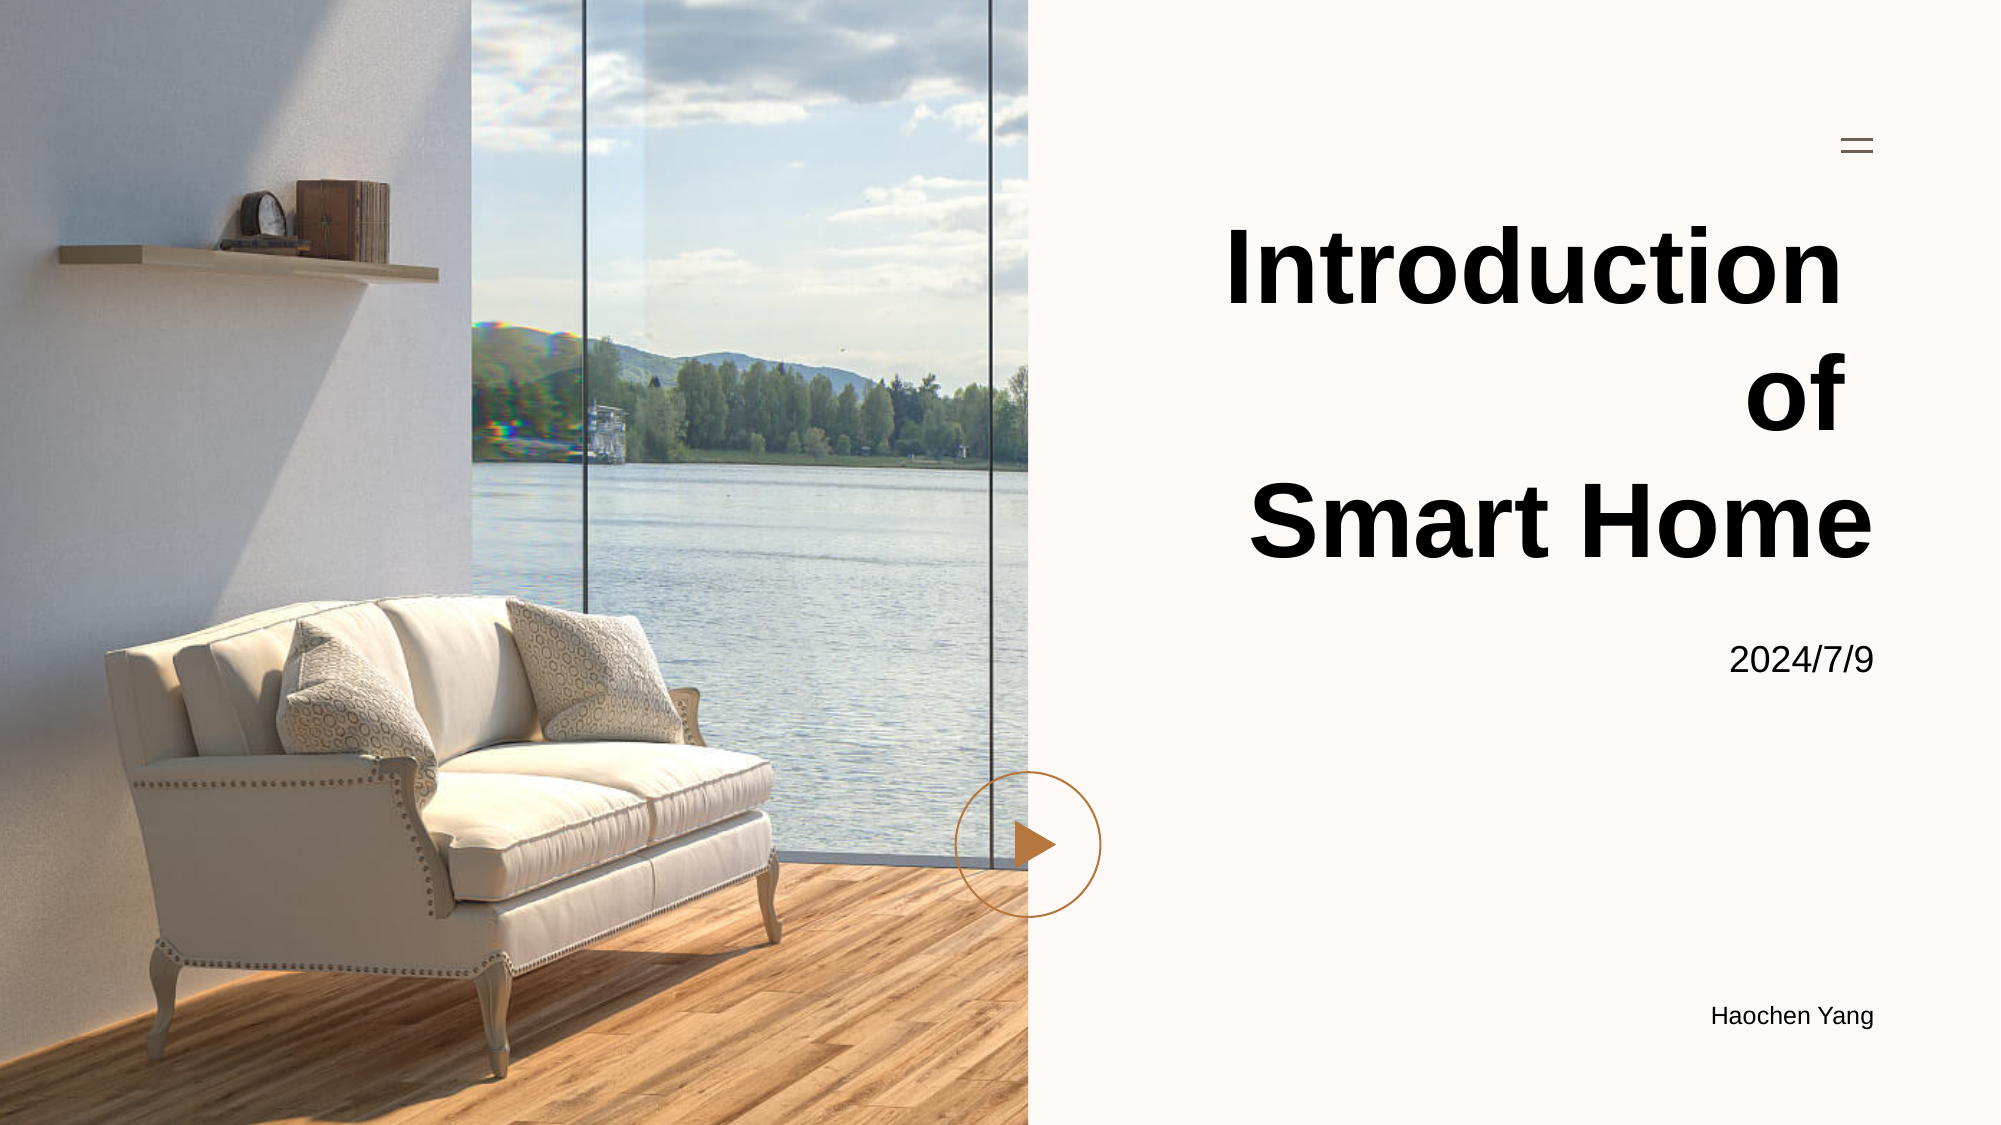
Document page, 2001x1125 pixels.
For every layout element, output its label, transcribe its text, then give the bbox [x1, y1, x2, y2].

picture [957, 774, 1029, 915]
picture [0, 0, 1029, 1125]
title Introduction of Smart Home [491, 185, 1890, 587]
list Haochen Yang [1439, 992, 1890, 1038]
subtitle 2024/7/9 [1054, 612, 1890, 703]
